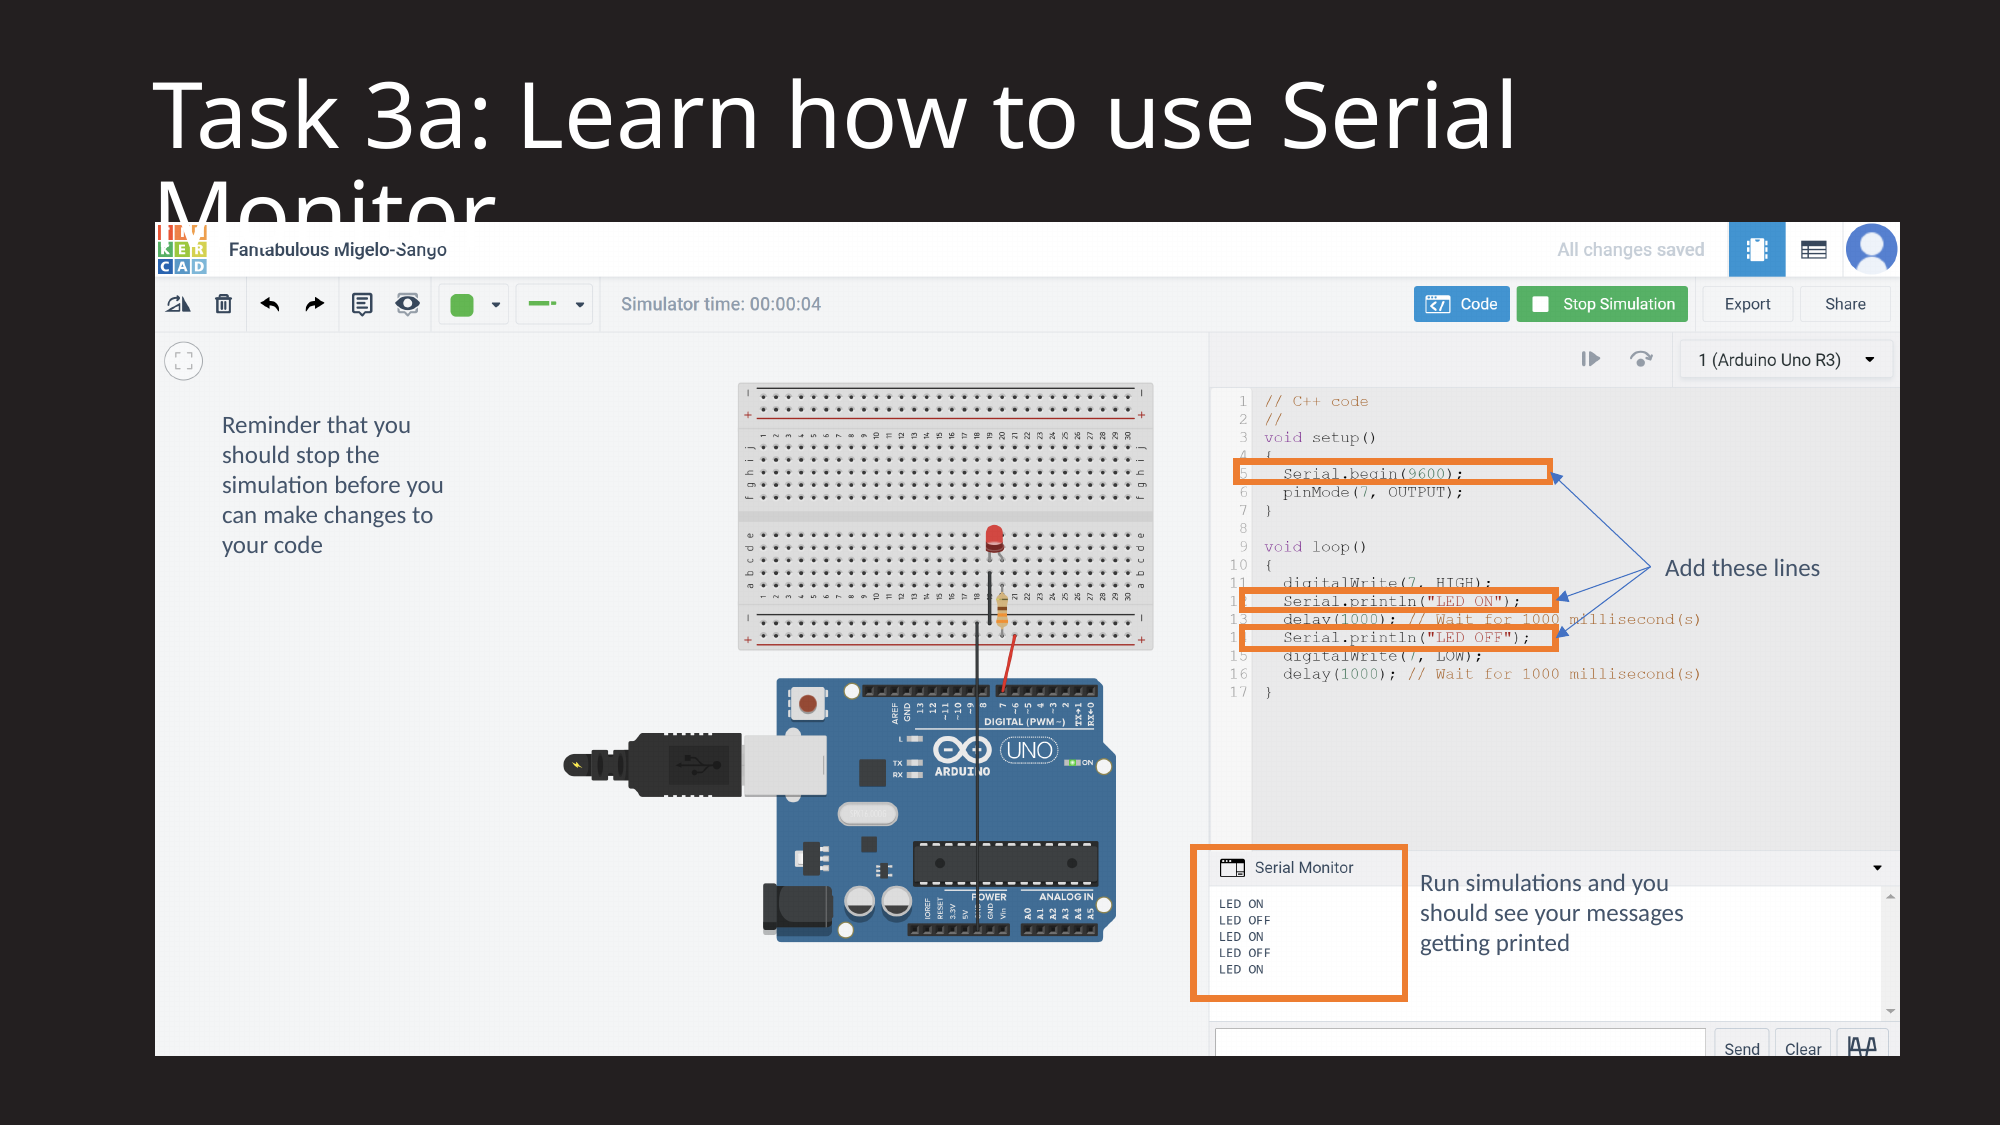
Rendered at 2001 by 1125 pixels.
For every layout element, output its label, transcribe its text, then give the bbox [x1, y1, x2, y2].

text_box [1550, 471, 1651, 568]
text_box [1555, 567, 1651, 639]
picture [155, 222, 1900, 1056]
title Task 3a: Learn how to use Serial Monitor [137, 59, 1863, 278]
